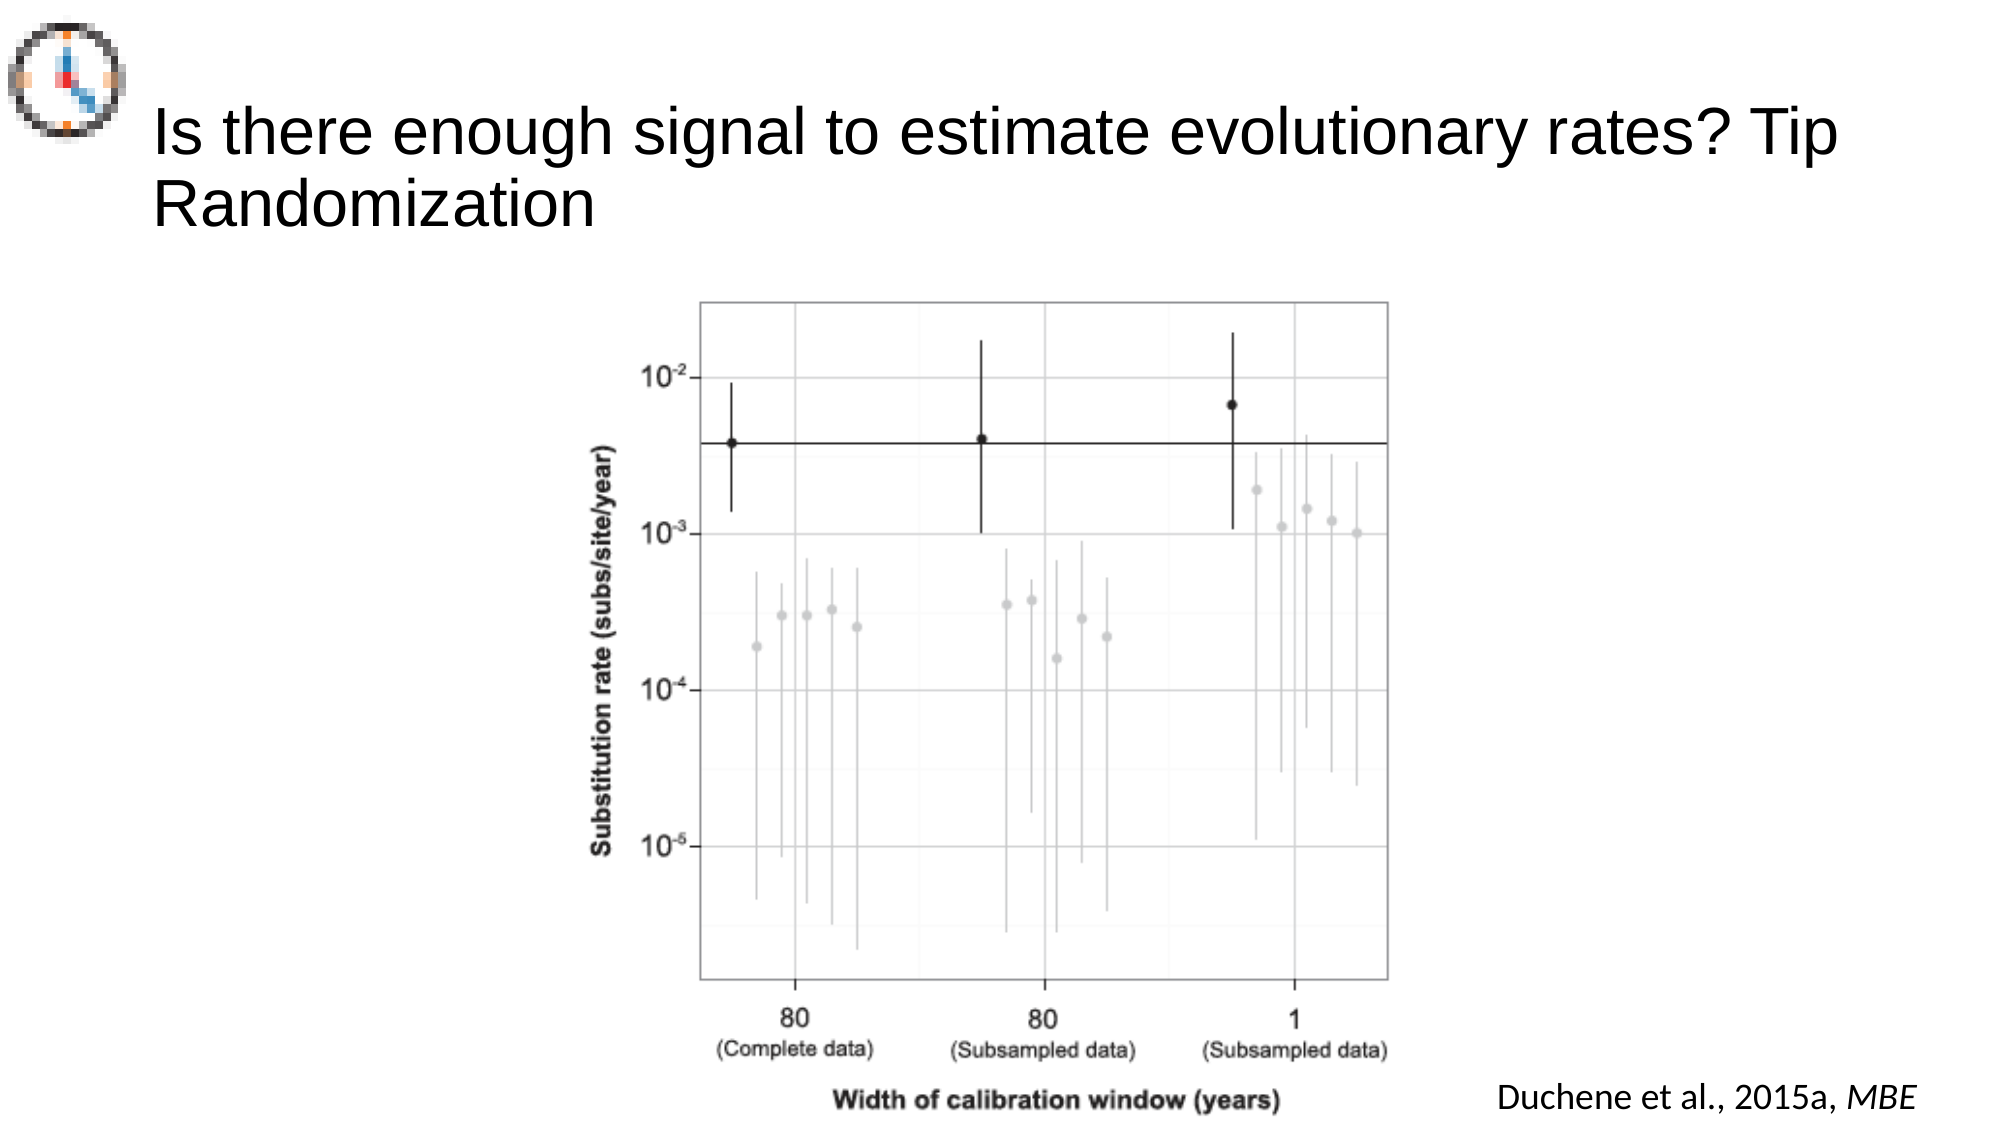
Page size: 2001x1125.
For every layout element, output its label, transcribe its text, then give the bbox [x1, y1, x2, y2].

picture [0, 0, 136, 144]
text_box Duchene et al., 2015a, MBE [1482, 1064, 2000, 1125]
title Is there enough signal to estimate evolutionary rates? Tip Randomization [137, 59, 1863, 278]
picture [574, 277, 1426, 1121]
